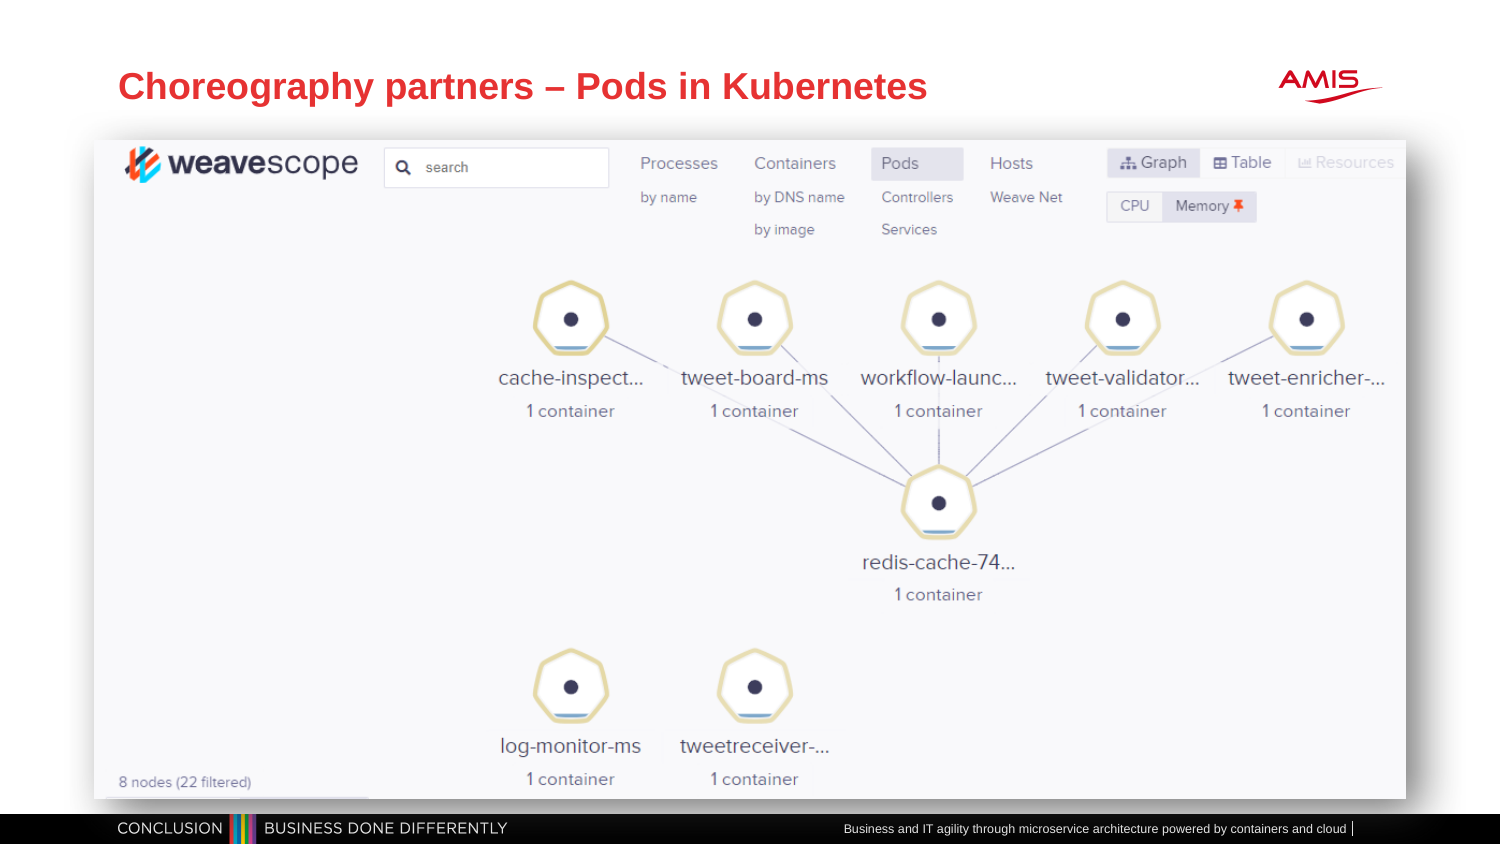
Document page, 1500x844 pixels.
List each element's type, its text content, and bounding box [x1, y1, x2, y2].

picture [94, 140, 1406, 799]
picture [1205, 58, 1388, 106]
picture [0, 814, 1500, 844]
title Choreography partners – Pods in Kubernetes [118, 47, 1205, 128]
